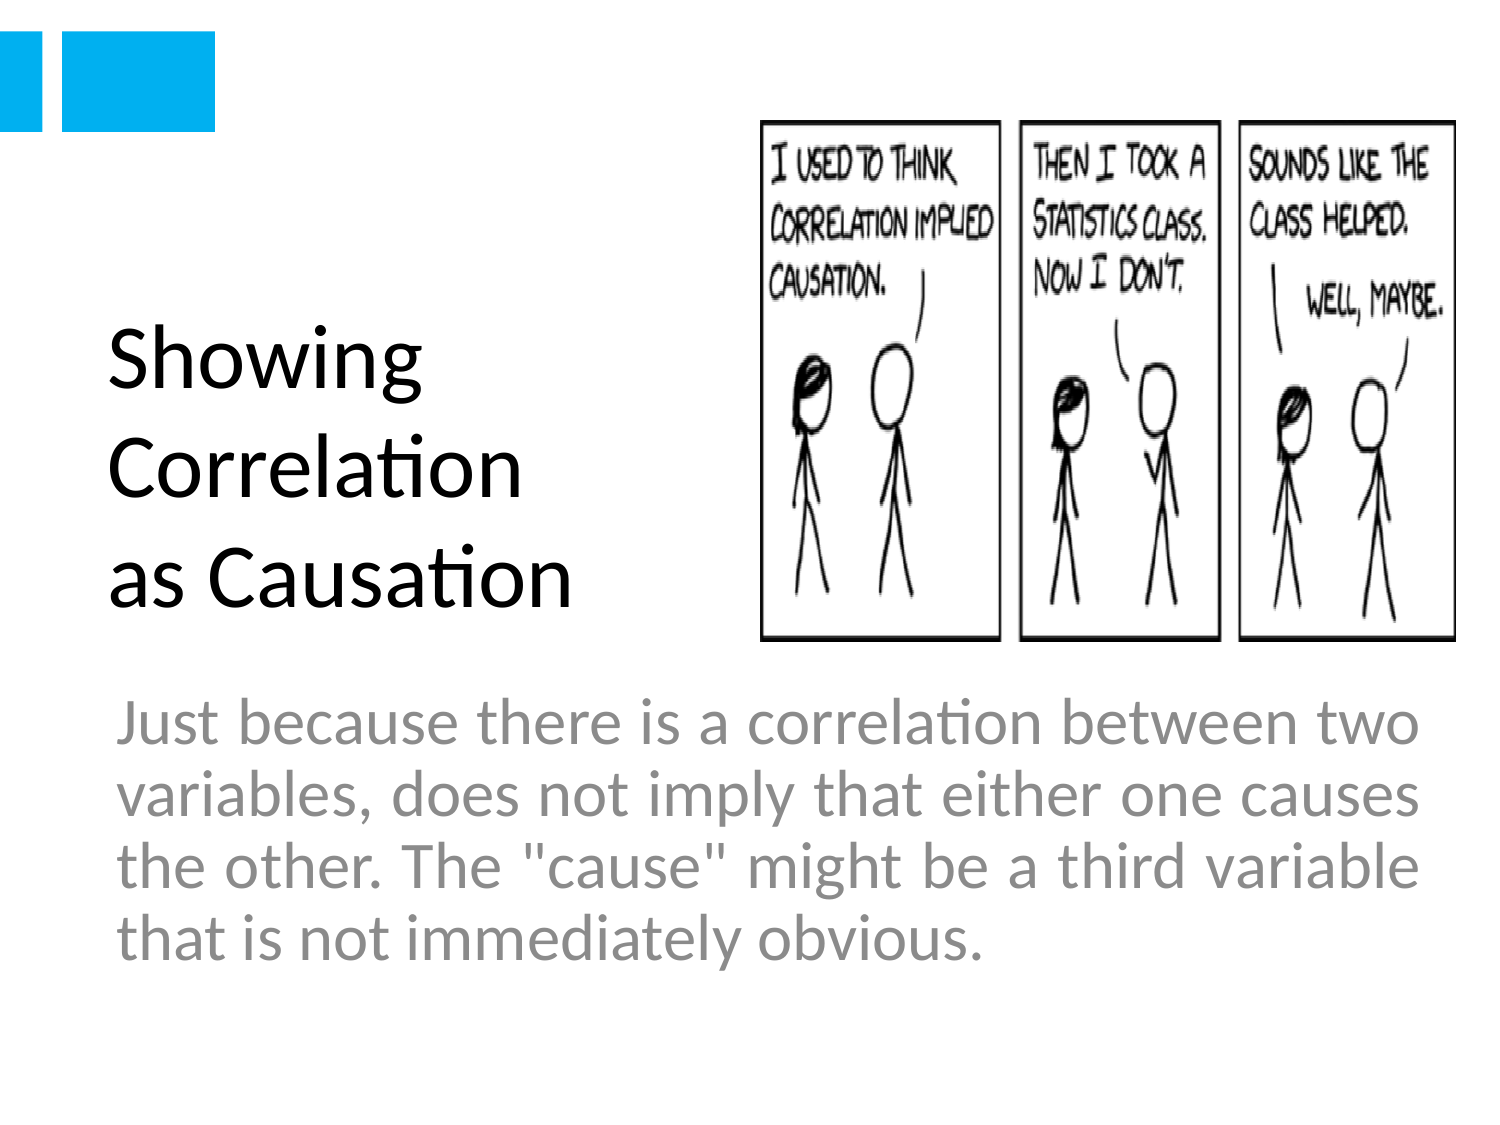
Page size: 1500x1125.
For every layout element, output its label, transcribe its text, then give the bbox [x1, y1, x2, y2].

subtitle Just because there is a correlation between two variables, does not imply that either one causes the other. The "cause" might be a third variable that is not immediately obvious. [101, 672, 1438, 1125]
title Showing Correlation as Causation [92, 143, 754, 642]
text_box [0, 31, 216, 133]
picture [759, 119, 1456, 642]
